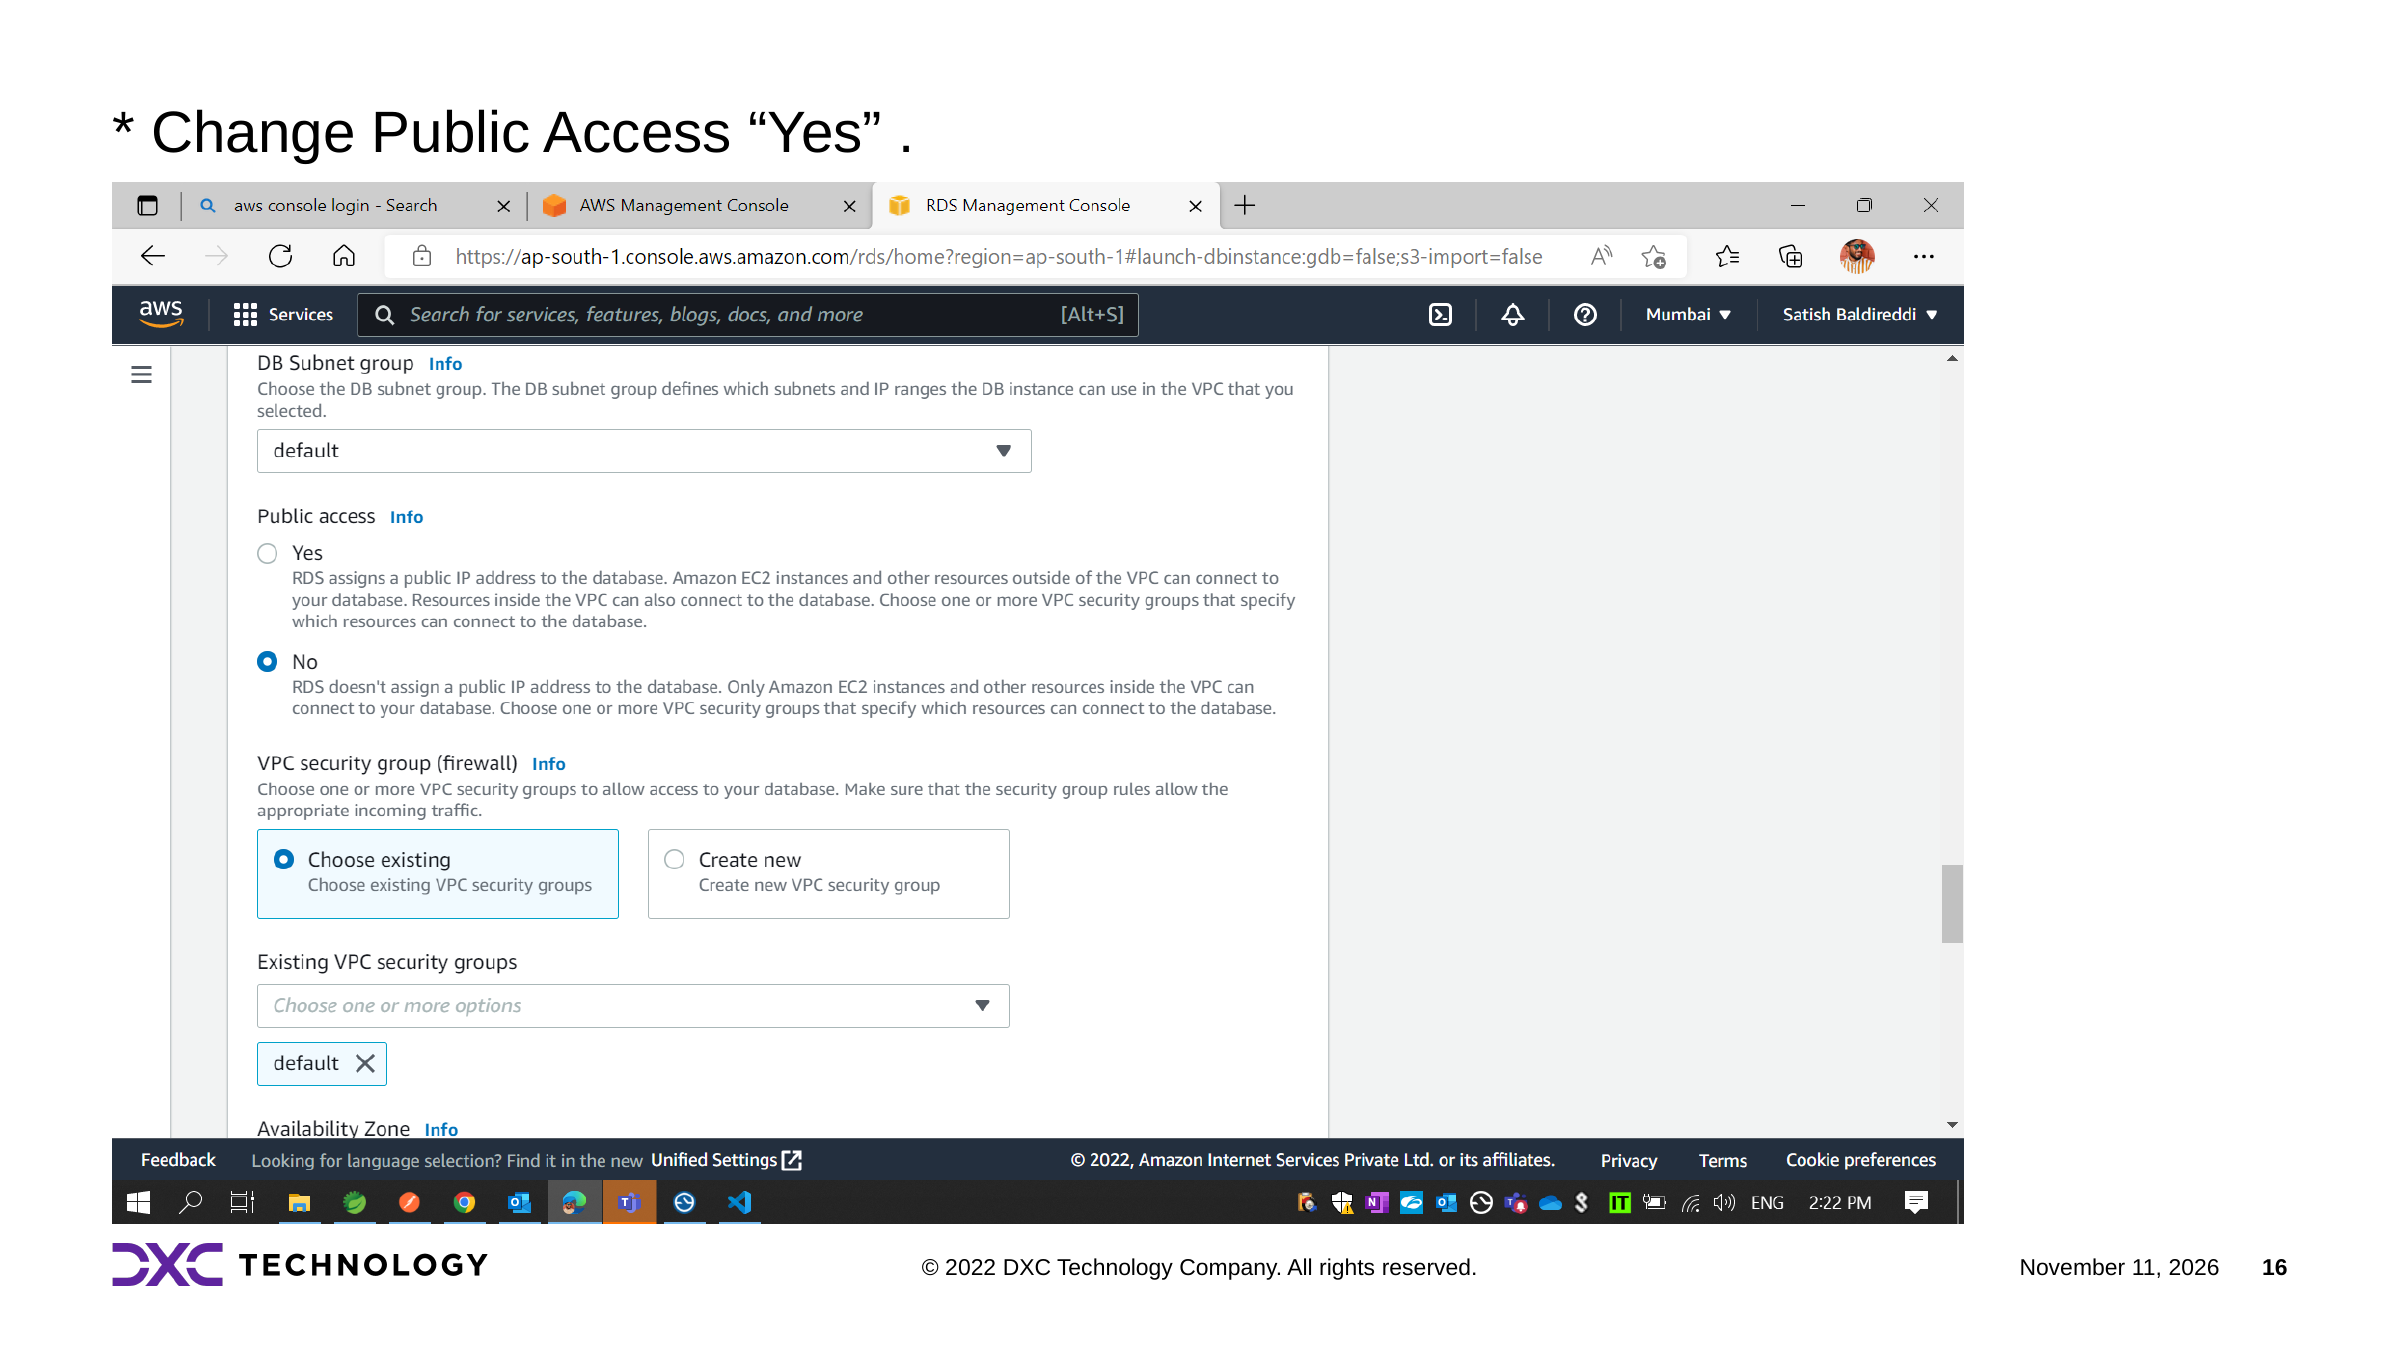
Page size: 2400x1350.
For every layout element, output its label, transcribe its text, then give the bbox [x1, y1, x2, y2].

picture [112, 182, 1964, 1224]
title * Change Public Access “Yes” . [112, 104, 2288, 338]
picture [112, 1243, 488, 1286]
